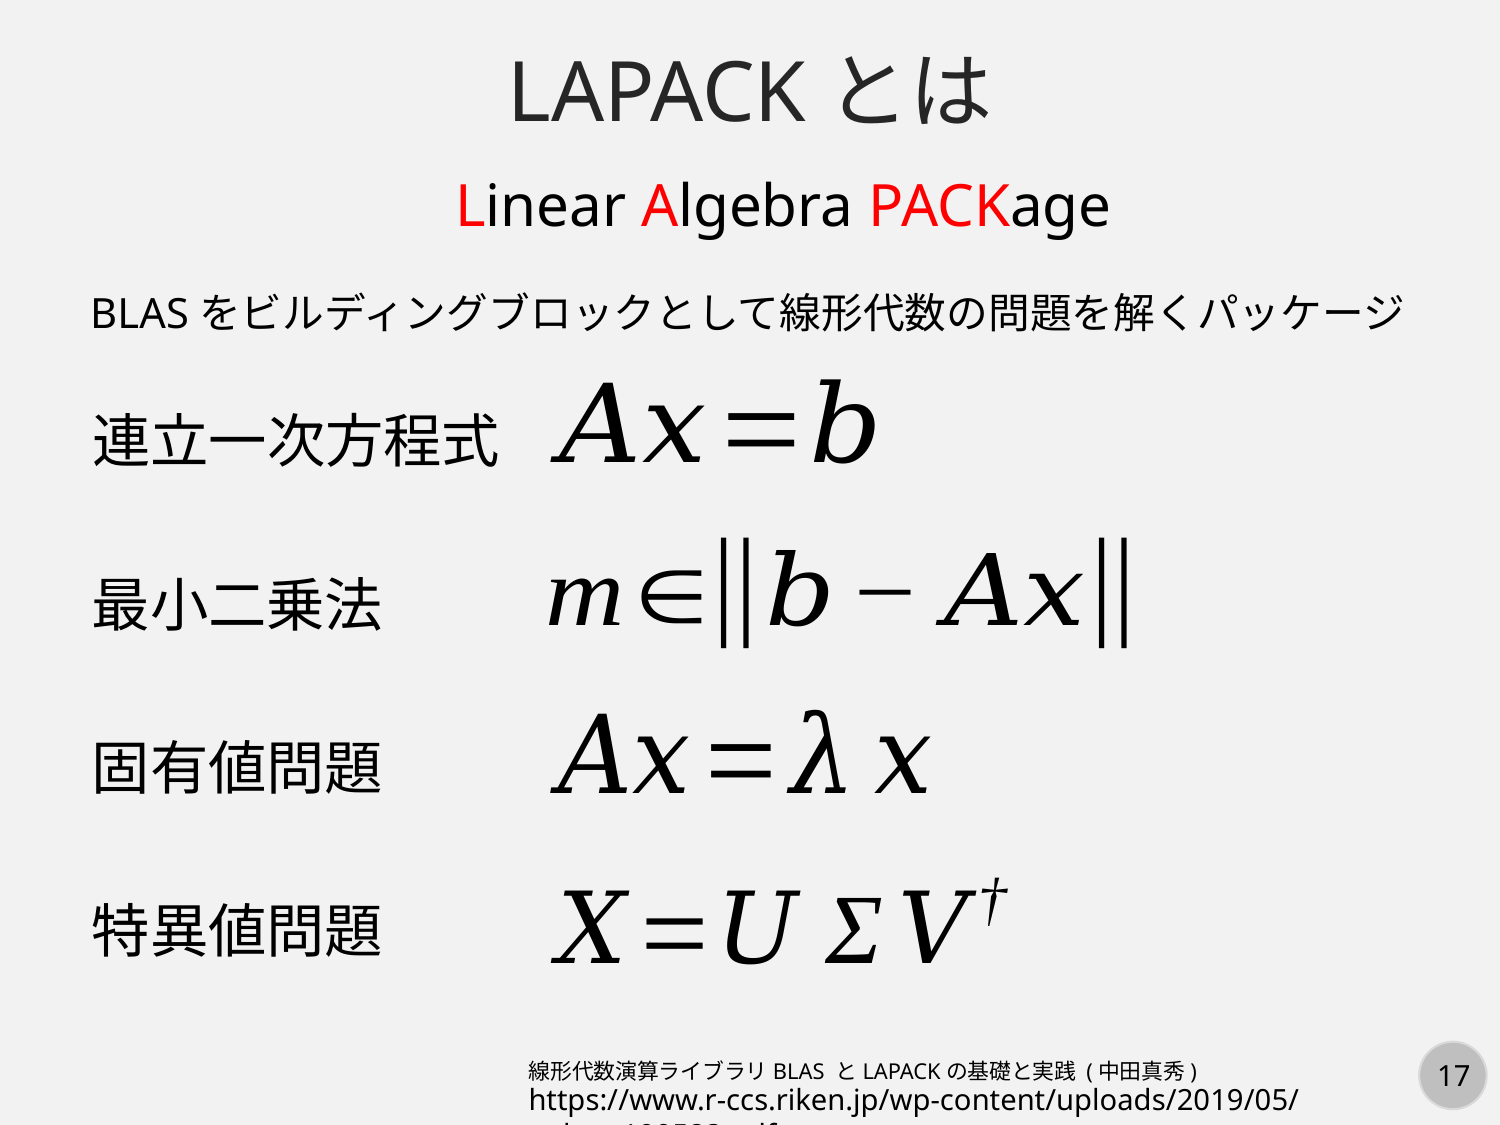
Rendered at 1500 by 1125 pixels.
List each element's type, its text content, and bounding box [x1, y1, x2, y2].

text_box 特異値問題 [77, 887, 398, 972]
text_box 固有値問題 [77, 723, 398, 809]
text_box Linear Algebra PACKage [440, 160, 1126, 246]
text_box BLASをビルディングブロックとして線形代数の問題を解くパッケージ [75, 278, 1420, 344]
list LAPACKとは [0, 31, 1500, 155]
text_box 最小二乗法 [77, 560, 398, 646]
text_box 線形代数演算ライブラリBLAS とLAPACKの基礎と実践 (中田真秀) [513, 1050, 1264, 1092]
text_box 連立一次方程式 [77, 397, 516, 482]
text_box https://www.r-ccs.riken.jp/wp-content/uploads/2019/05/nakata190523.pdf [513, 1073, 1424, 1125]
